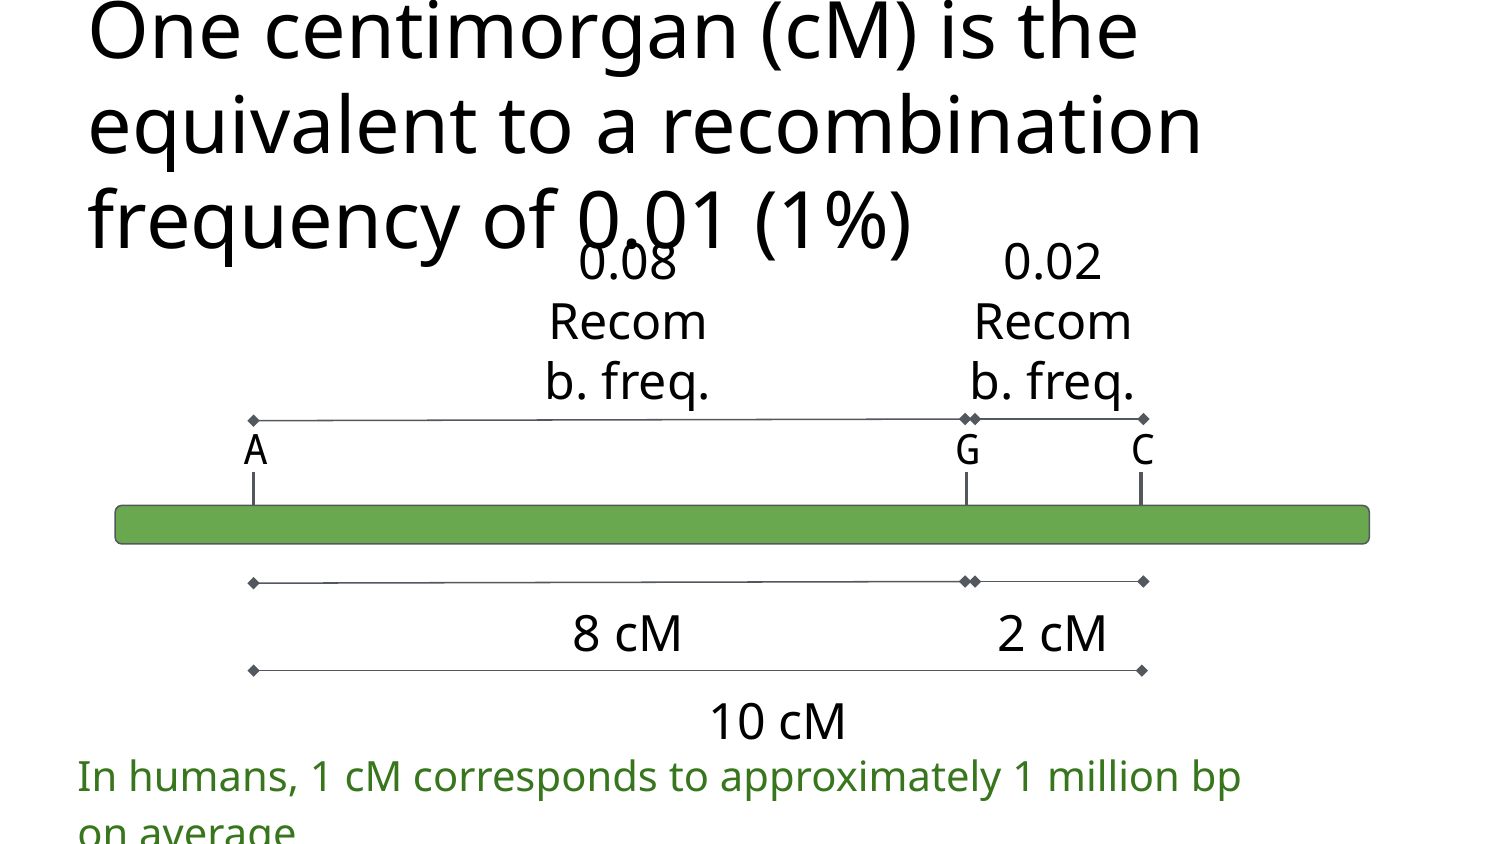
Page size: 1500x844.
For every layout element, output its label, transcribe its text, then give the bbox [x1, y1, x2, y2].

text_box In humans, 1 cM corresponds to approximately 1 million bp on average [62, 737, 1317, 844]
text_box C [1115, 408, 1167, 447]
text_box G [940, 408, 992, 418]
text_box 10 cM [674, 680, 882, 737]
text_box G [940, 422, 992, 447]
text_box 0.08 Recomb. freq. [524, 271, 732, 368]
text_box A [228, 408, 279, 447]
text_box 8 cM [524, 593, 732, 670]
text_box 0.02 Recomb. freq. [949, 271, 1157, 368]
text_box 2 cM [949, 583, 1157, 680]
text_box [115, 505, 1370, 544]
title One centimorgan (cM) is the equivalent to a recombination frequency of 0.01 (1%) [82, 109, 1416, 214]
